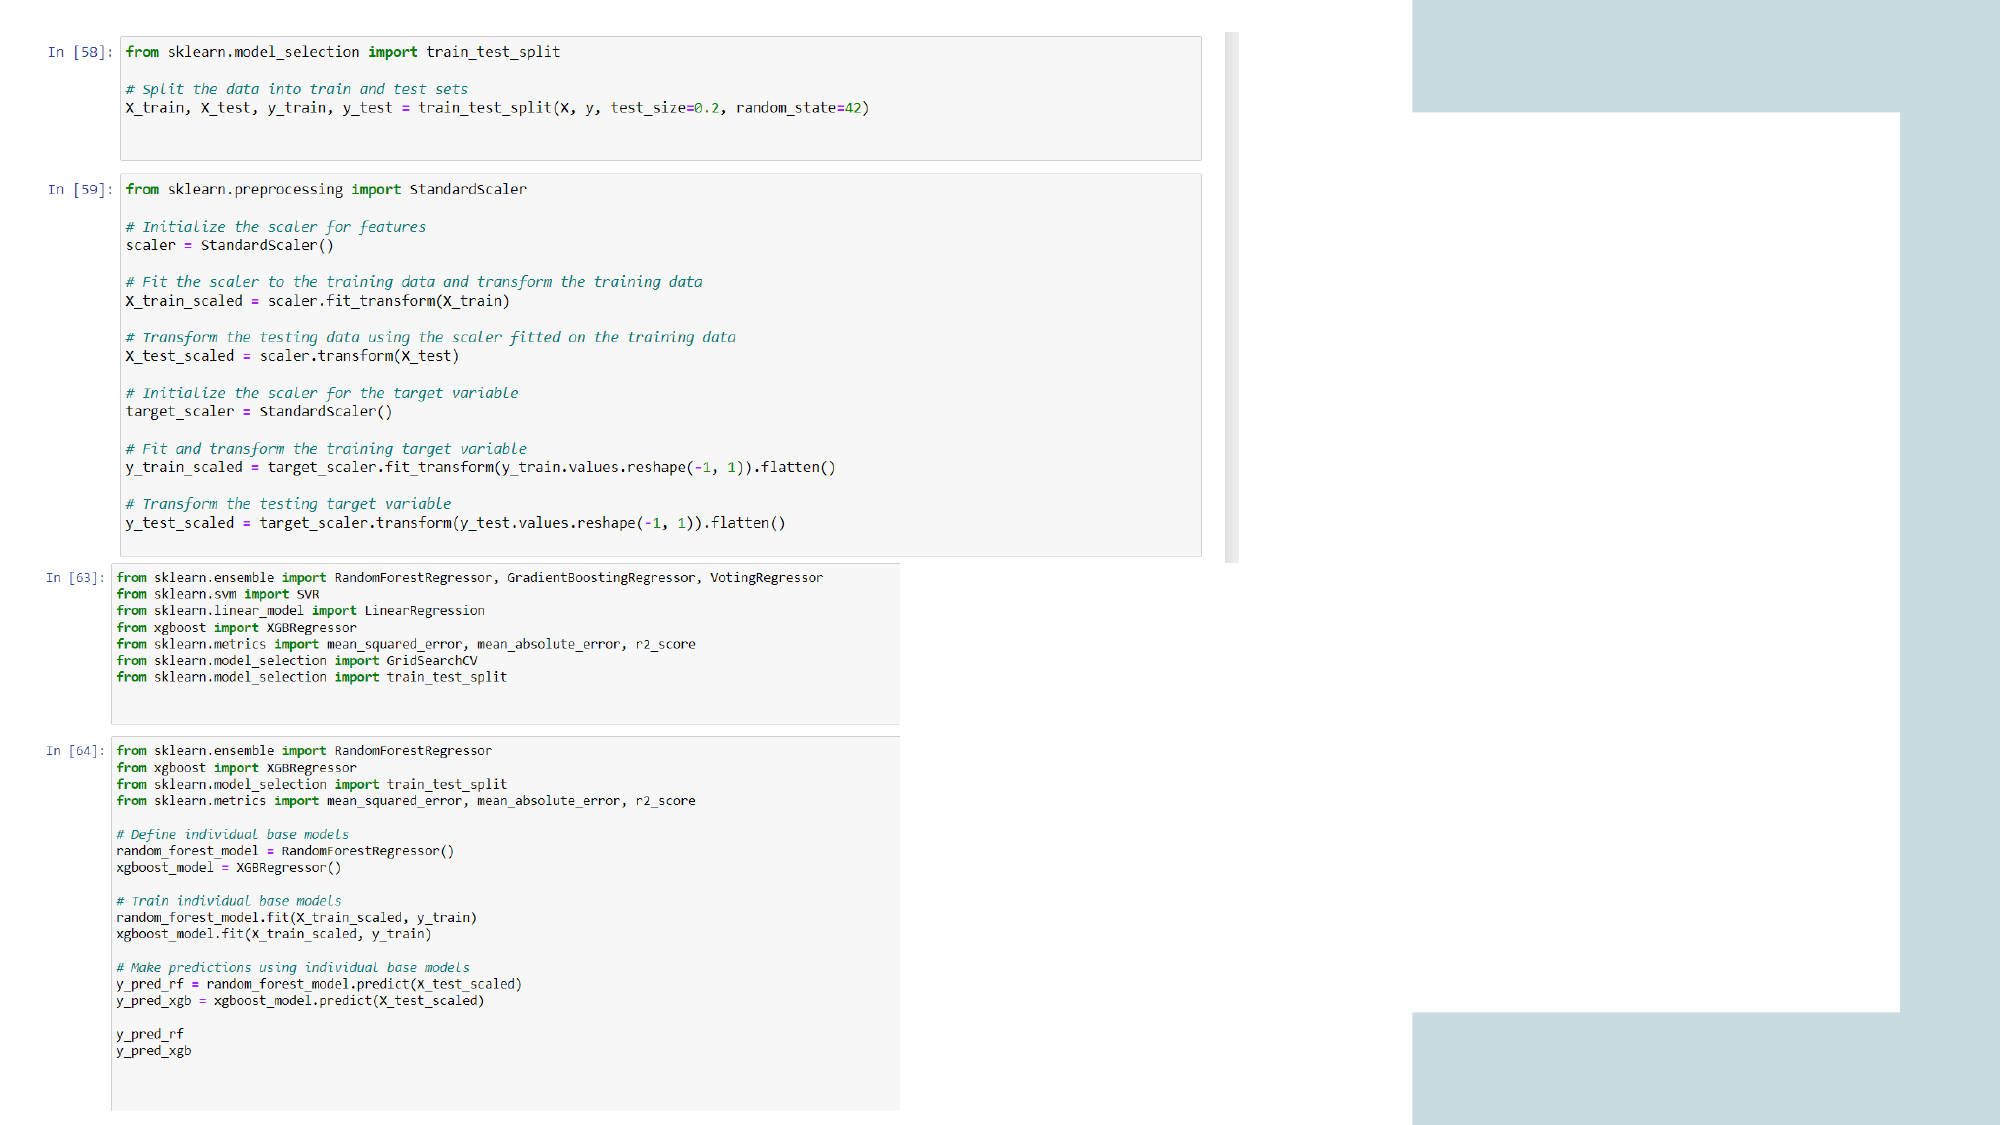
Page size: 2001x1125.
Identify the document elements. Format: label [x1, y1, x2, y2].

picture [24, 32, 1239, 1111]
